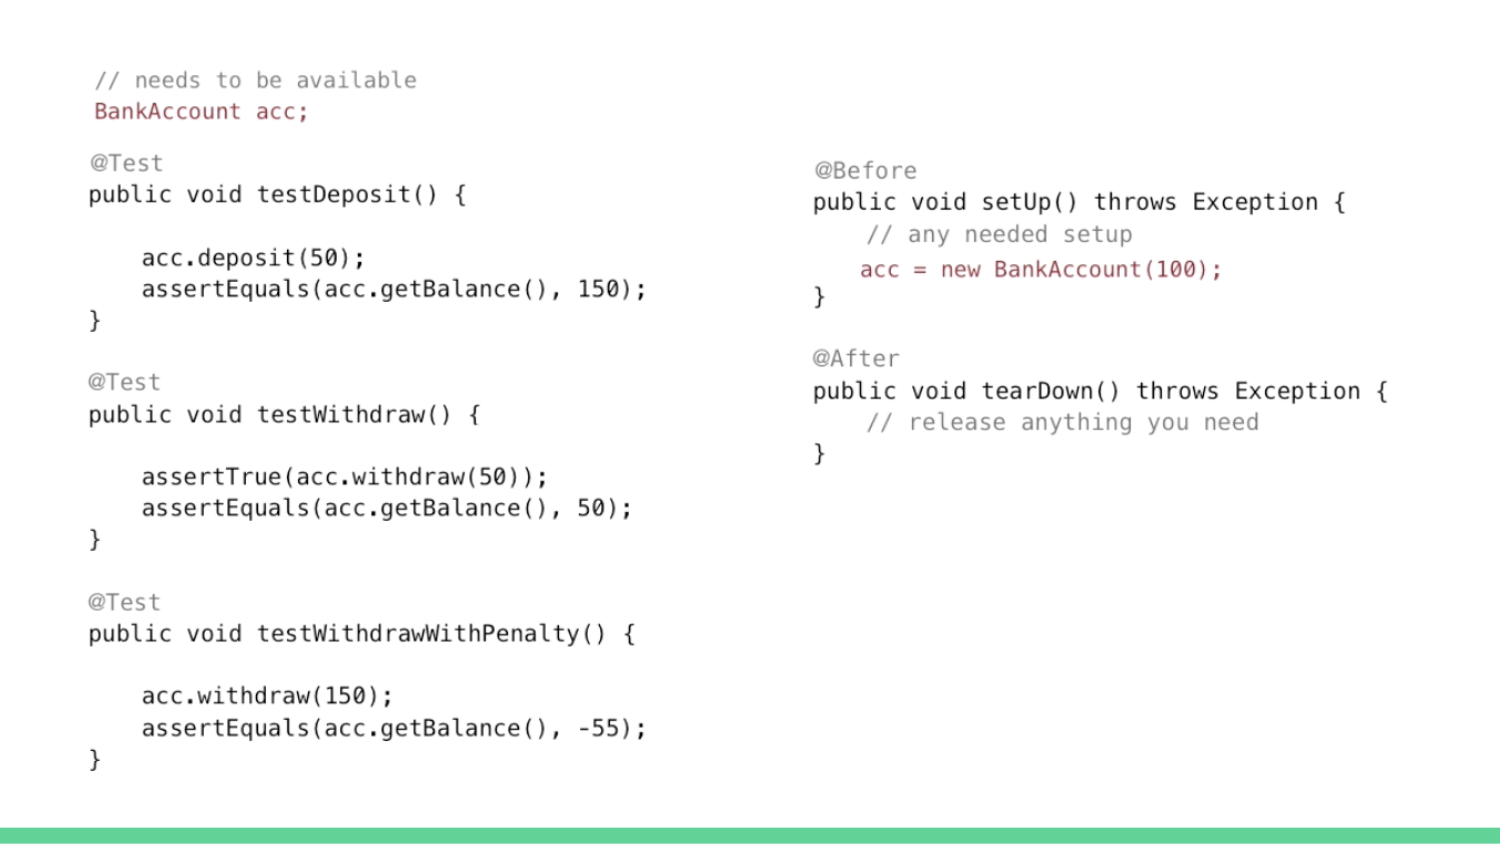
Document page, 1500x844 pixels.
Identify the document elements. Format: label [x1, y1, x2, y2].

picture [74, 53, 1426, 791]
